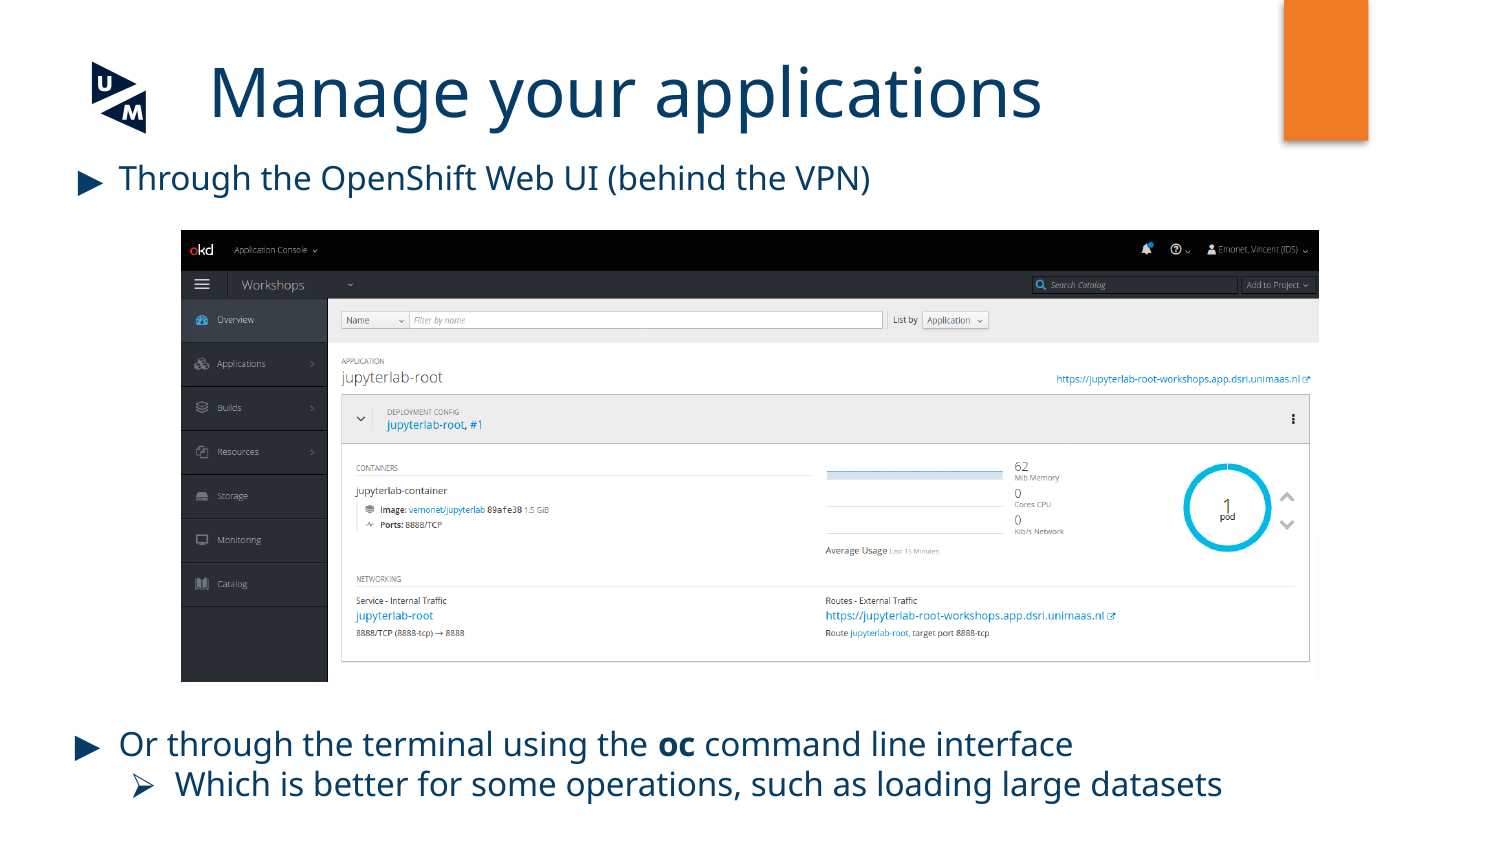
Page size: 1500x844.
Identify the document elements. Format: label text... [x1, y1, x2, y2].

picture [91, 60, 146, 134]
title Manage your applications [197, 43, 1454, 138]
list Through the OpenShift Web UI (behind the VPN) Or through the terminal using the oc command line interface Which is better for some operations, such as loading large datasets [51, 151, 1449, 815]
picture [180, 230, 1320, 682]
